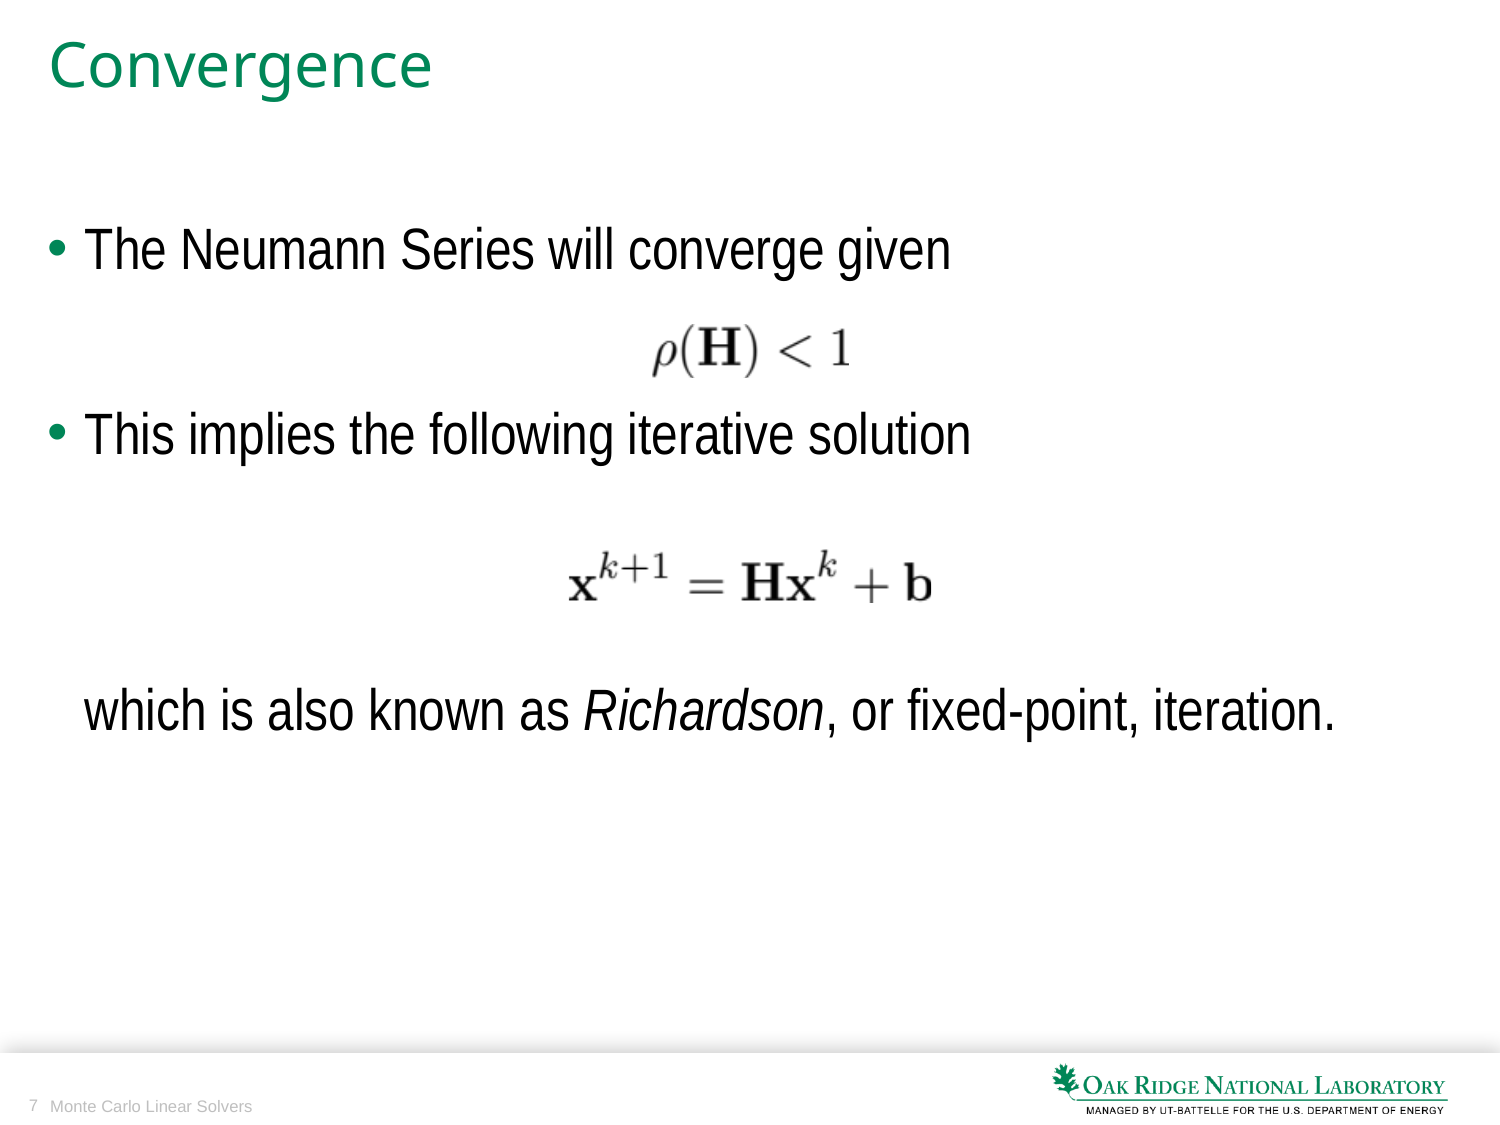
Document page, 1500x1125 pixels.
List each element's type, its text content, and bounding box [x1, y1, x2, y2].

title Convergence [33, 29, 1384, 111]
picture [1052, 1063, 1448, 1114]
picture [650, 324, 850, 378]
picture [568, 549, 932, 603]
list The Neumann Series will converge given This implies the following iterative solution which is also known as Richardson, or fixed-point, iteration. [32, 212, 1383, 533]
